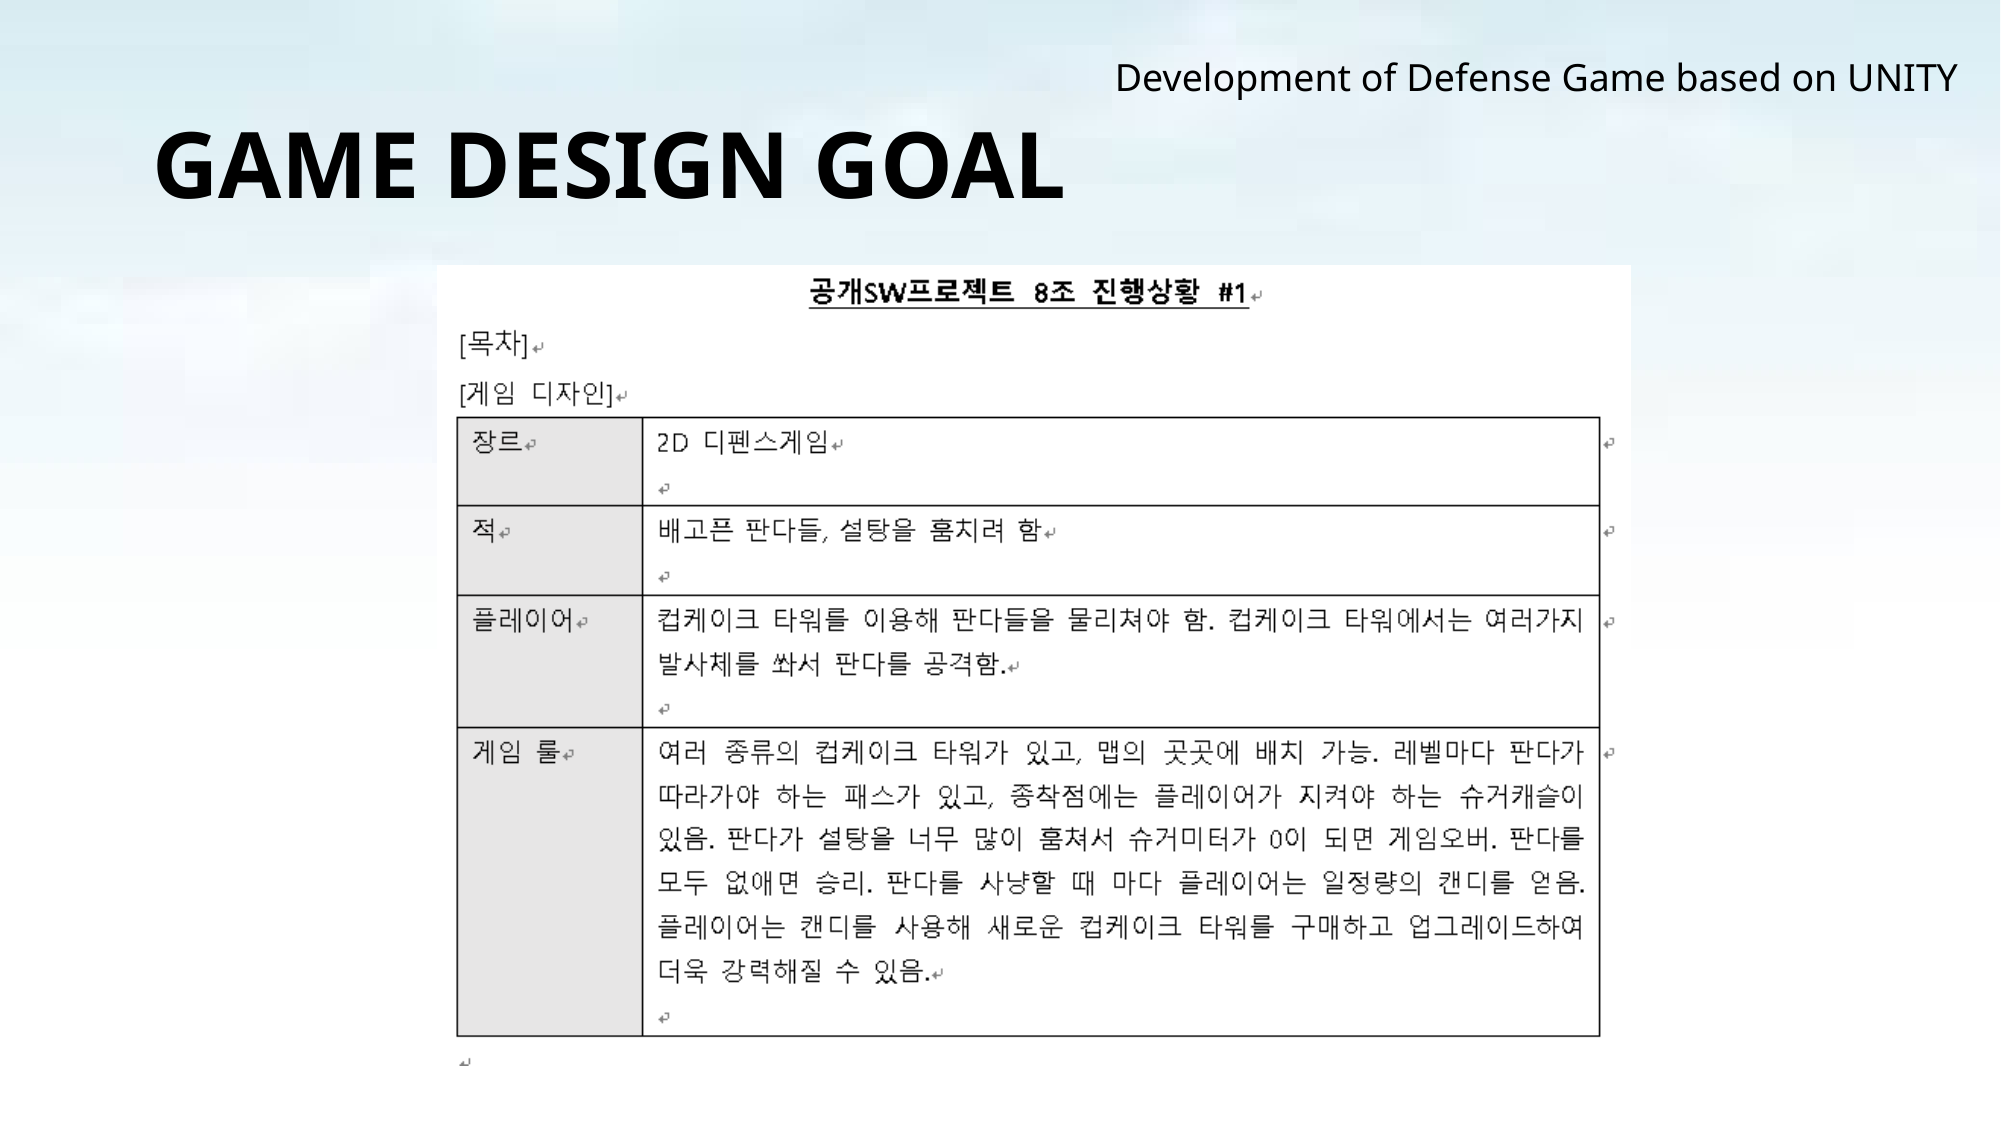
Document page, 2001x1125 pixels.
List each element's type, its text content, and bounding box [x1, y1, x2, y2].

title GAME DESIGN GOAL [137, 59, 1863, 278]
picture [0, 0, 2001, 1125]
text_box Development of Defense Game based on UNITY [1099, 46, 2000, 107]
